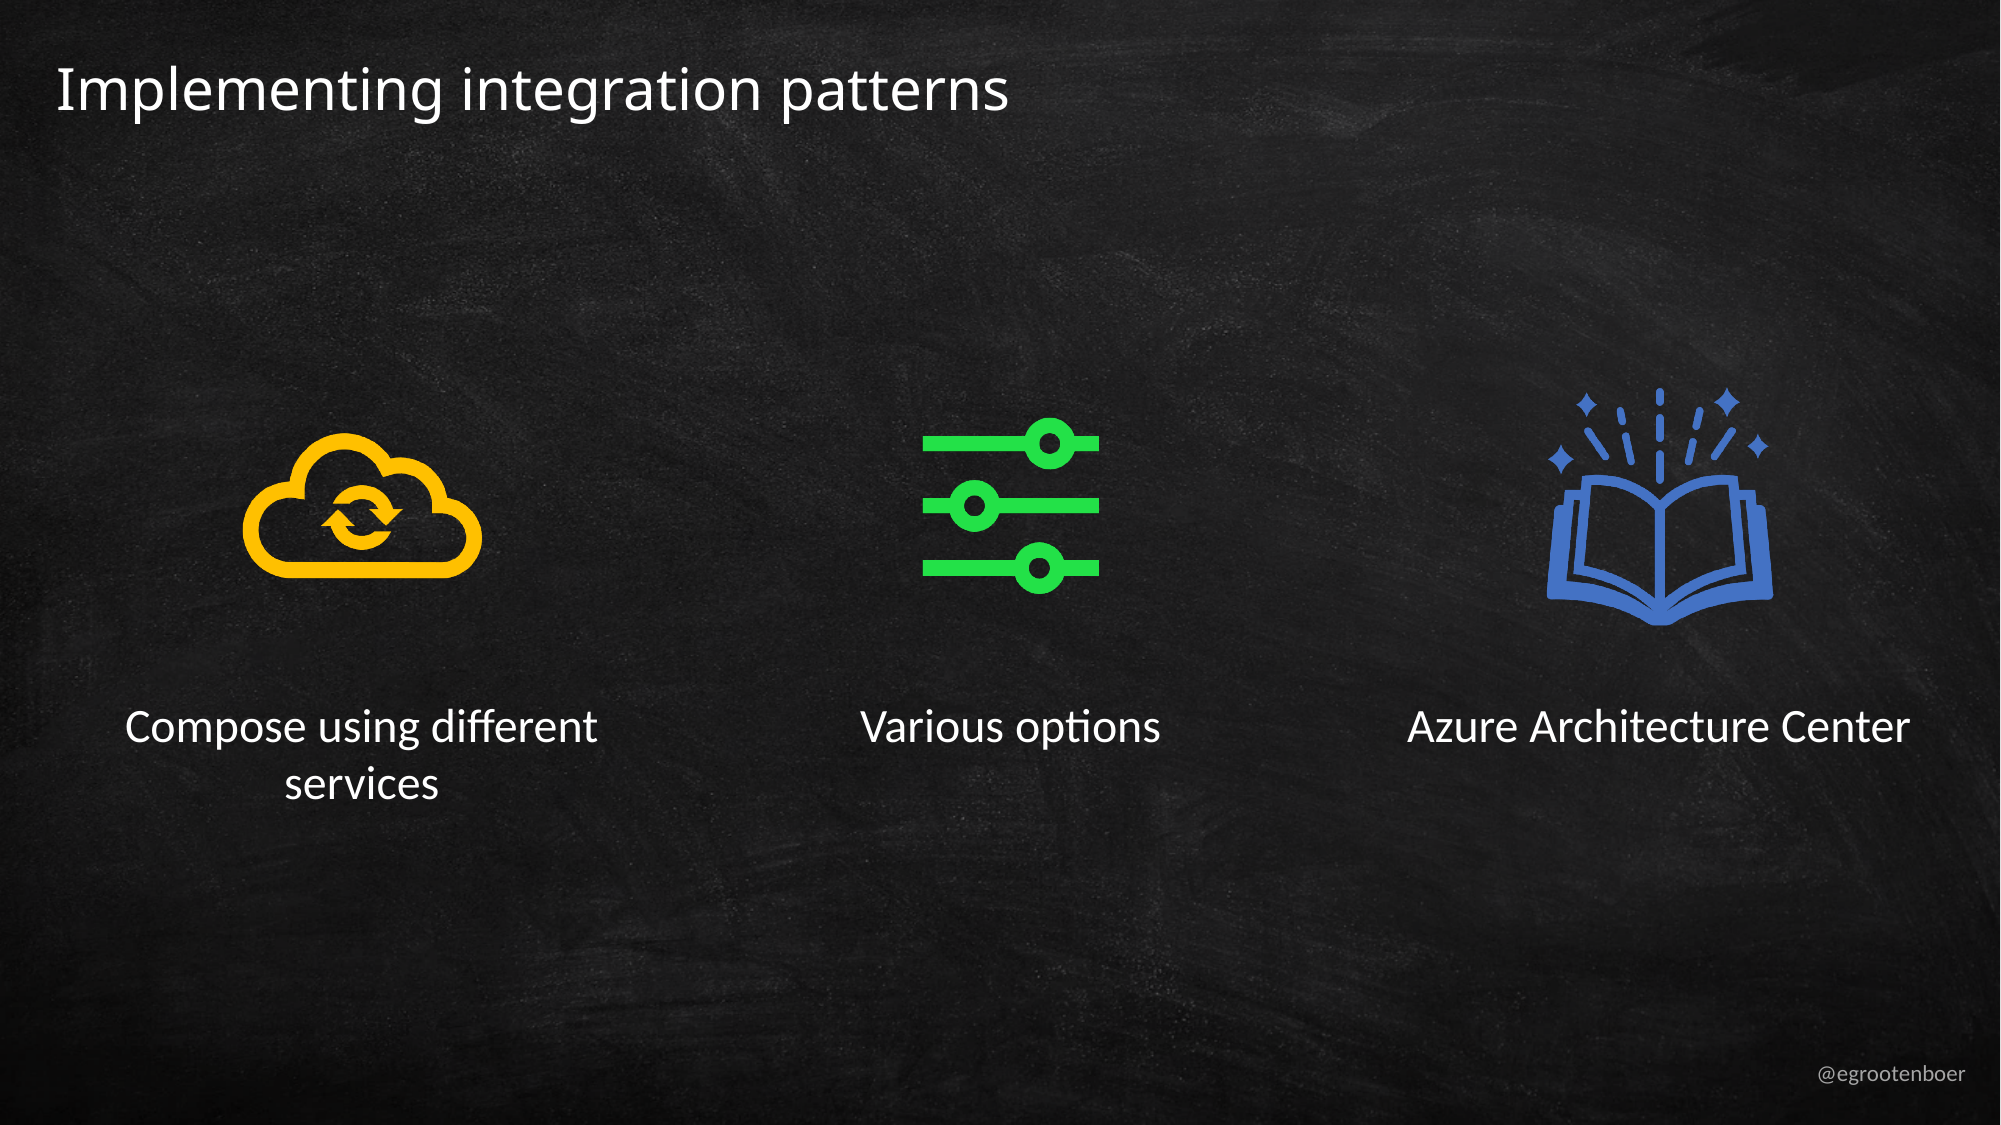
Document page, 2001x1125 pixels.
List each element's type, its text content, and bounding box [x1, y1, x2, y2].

picture [0, 0, 2001, 1125]
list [41, 180, 1981, 1014]
title Implementing integration patterns [41, 12, 1981, 172]
